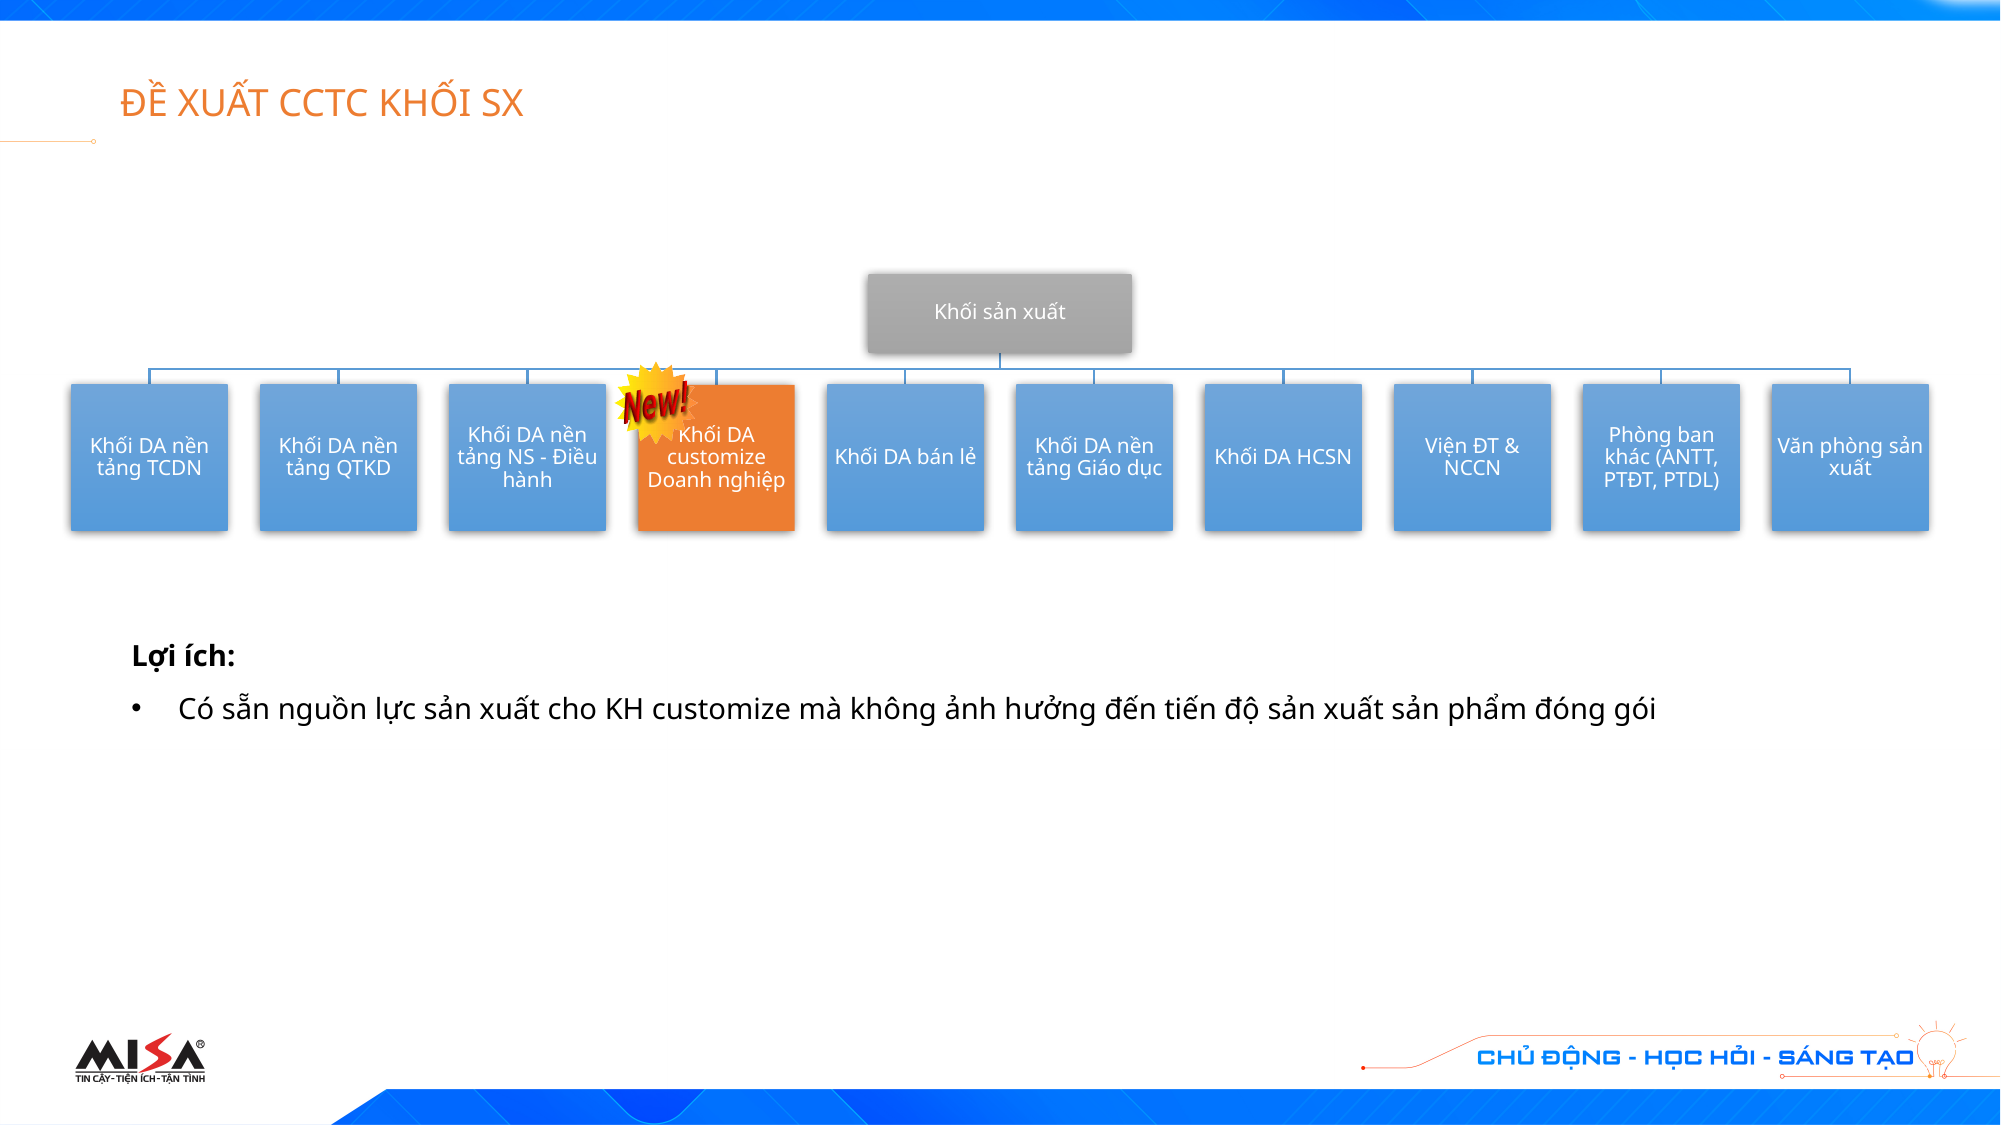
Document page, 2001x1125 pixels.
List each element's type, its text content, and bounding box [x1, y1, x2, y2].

text_box ĐỀ XUẤT CCTC KHỐI SX [104, 71, 539, 132]
picture [0, 0, 2001, 1125]
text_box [71, 146, 1929, 659]
text_box Lợi ích: Có sẵn nguồn lực sản xuất cho KH customize mà không ảnh hưởng đến tiến độ sản xuất sản phẩm đóng gói [116, 659, 1884, 733]
